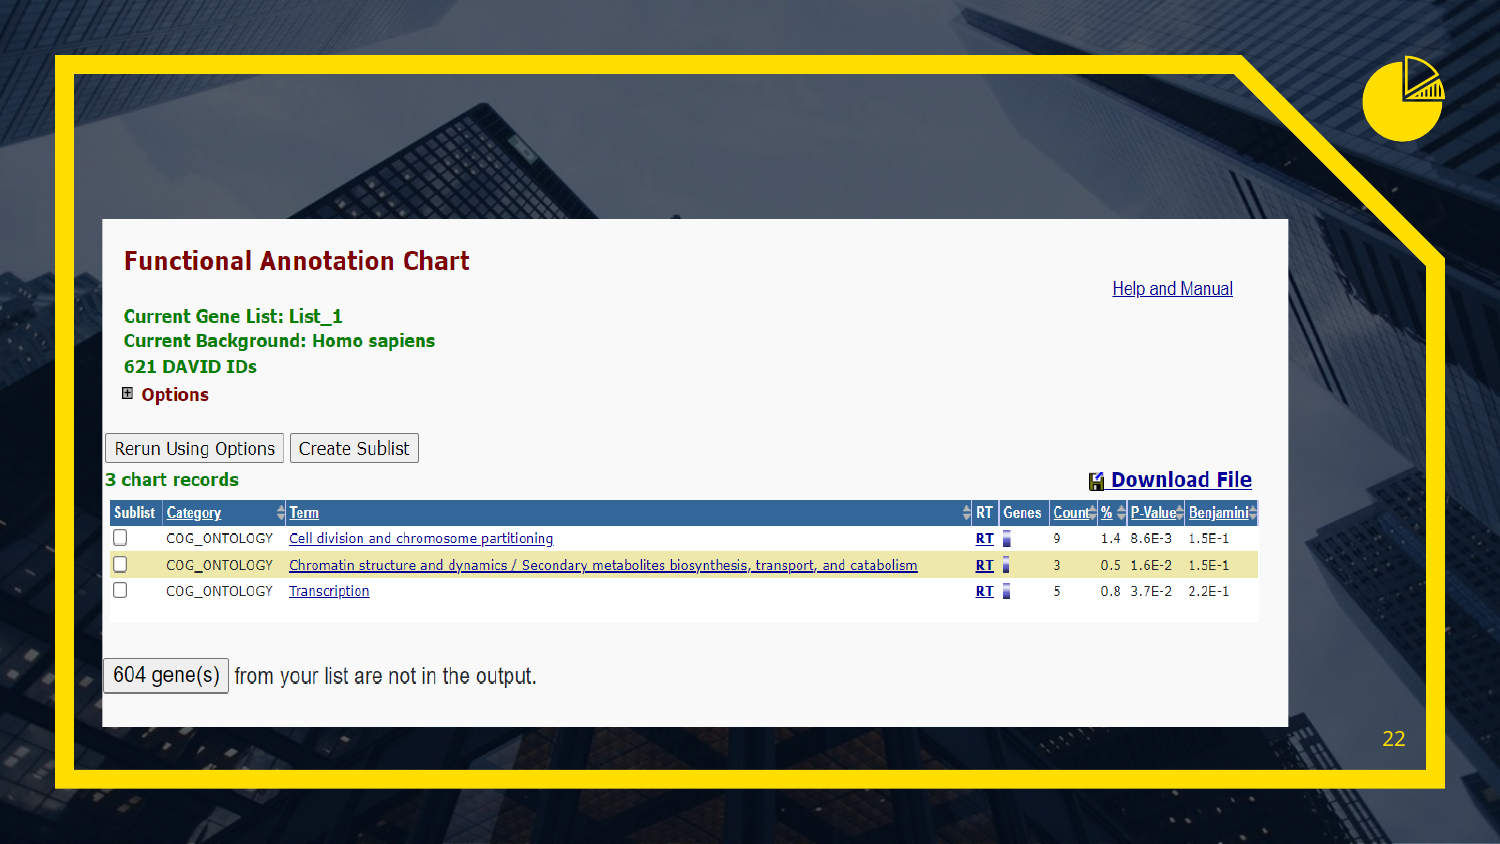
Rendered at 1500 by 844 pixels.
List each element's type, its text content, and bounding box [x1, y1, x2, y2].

slide_number 22 [1366, 711, 1406, 755]
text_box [1362, 55, 1446, 142]
picture [0, 0, 1500, 844]
